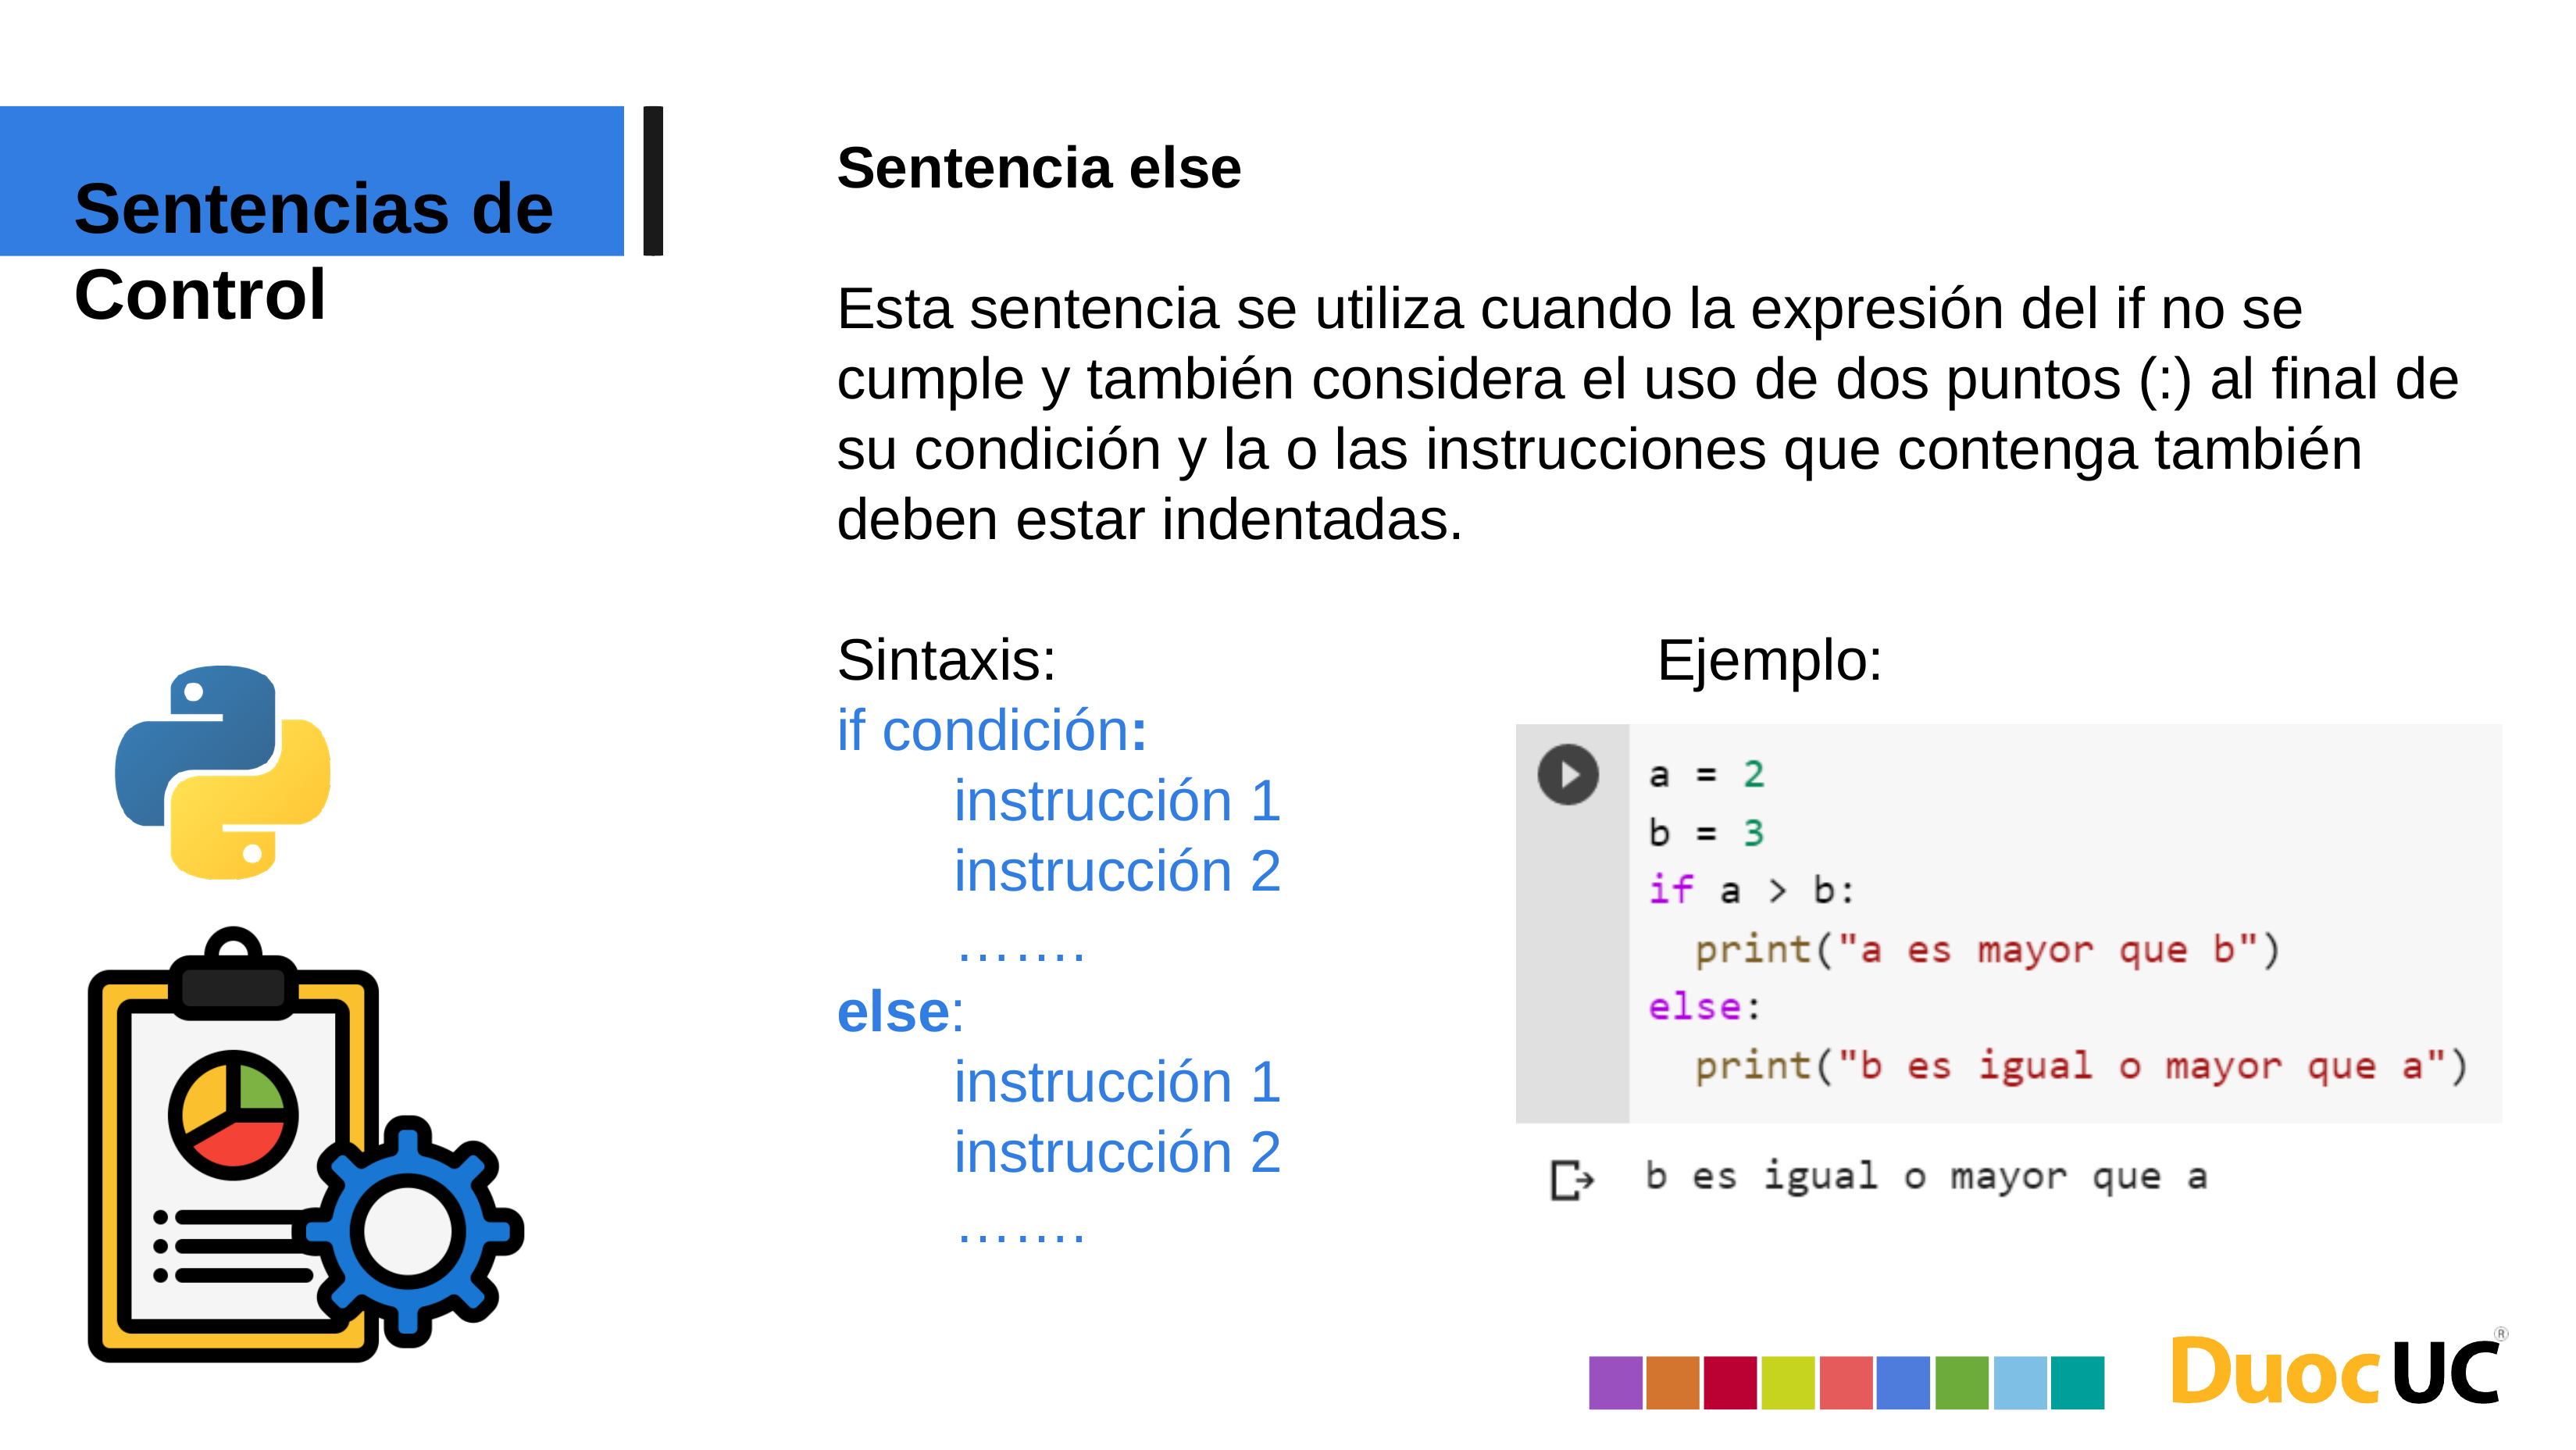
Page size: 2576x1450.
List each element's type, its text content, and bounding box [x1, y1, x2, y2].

picture [115, 666, 330, 880]
picture [73, 911, 540, 1378]
list Sentencias de Control [73, 161, 624, 991]
picture [2494, 1327, 2509, 1341]
picture [1515, 724, 2503, 1233]
list Sentencia else Esta sentencia se utiliza cuando la expresión del if no se cumple y también considera el uso de dos puntos (:) al final de su condición y la o las instrucciones que contenga también deben estar indentadas. Sintaxis: Ejemplo: if condición: instrucción 1 instrucción 2 ……. else: instrucción 1 instrucción 2 ……. [836, 129, 2462, 1282]
picture [1579, 1327, 2121, 1434]
